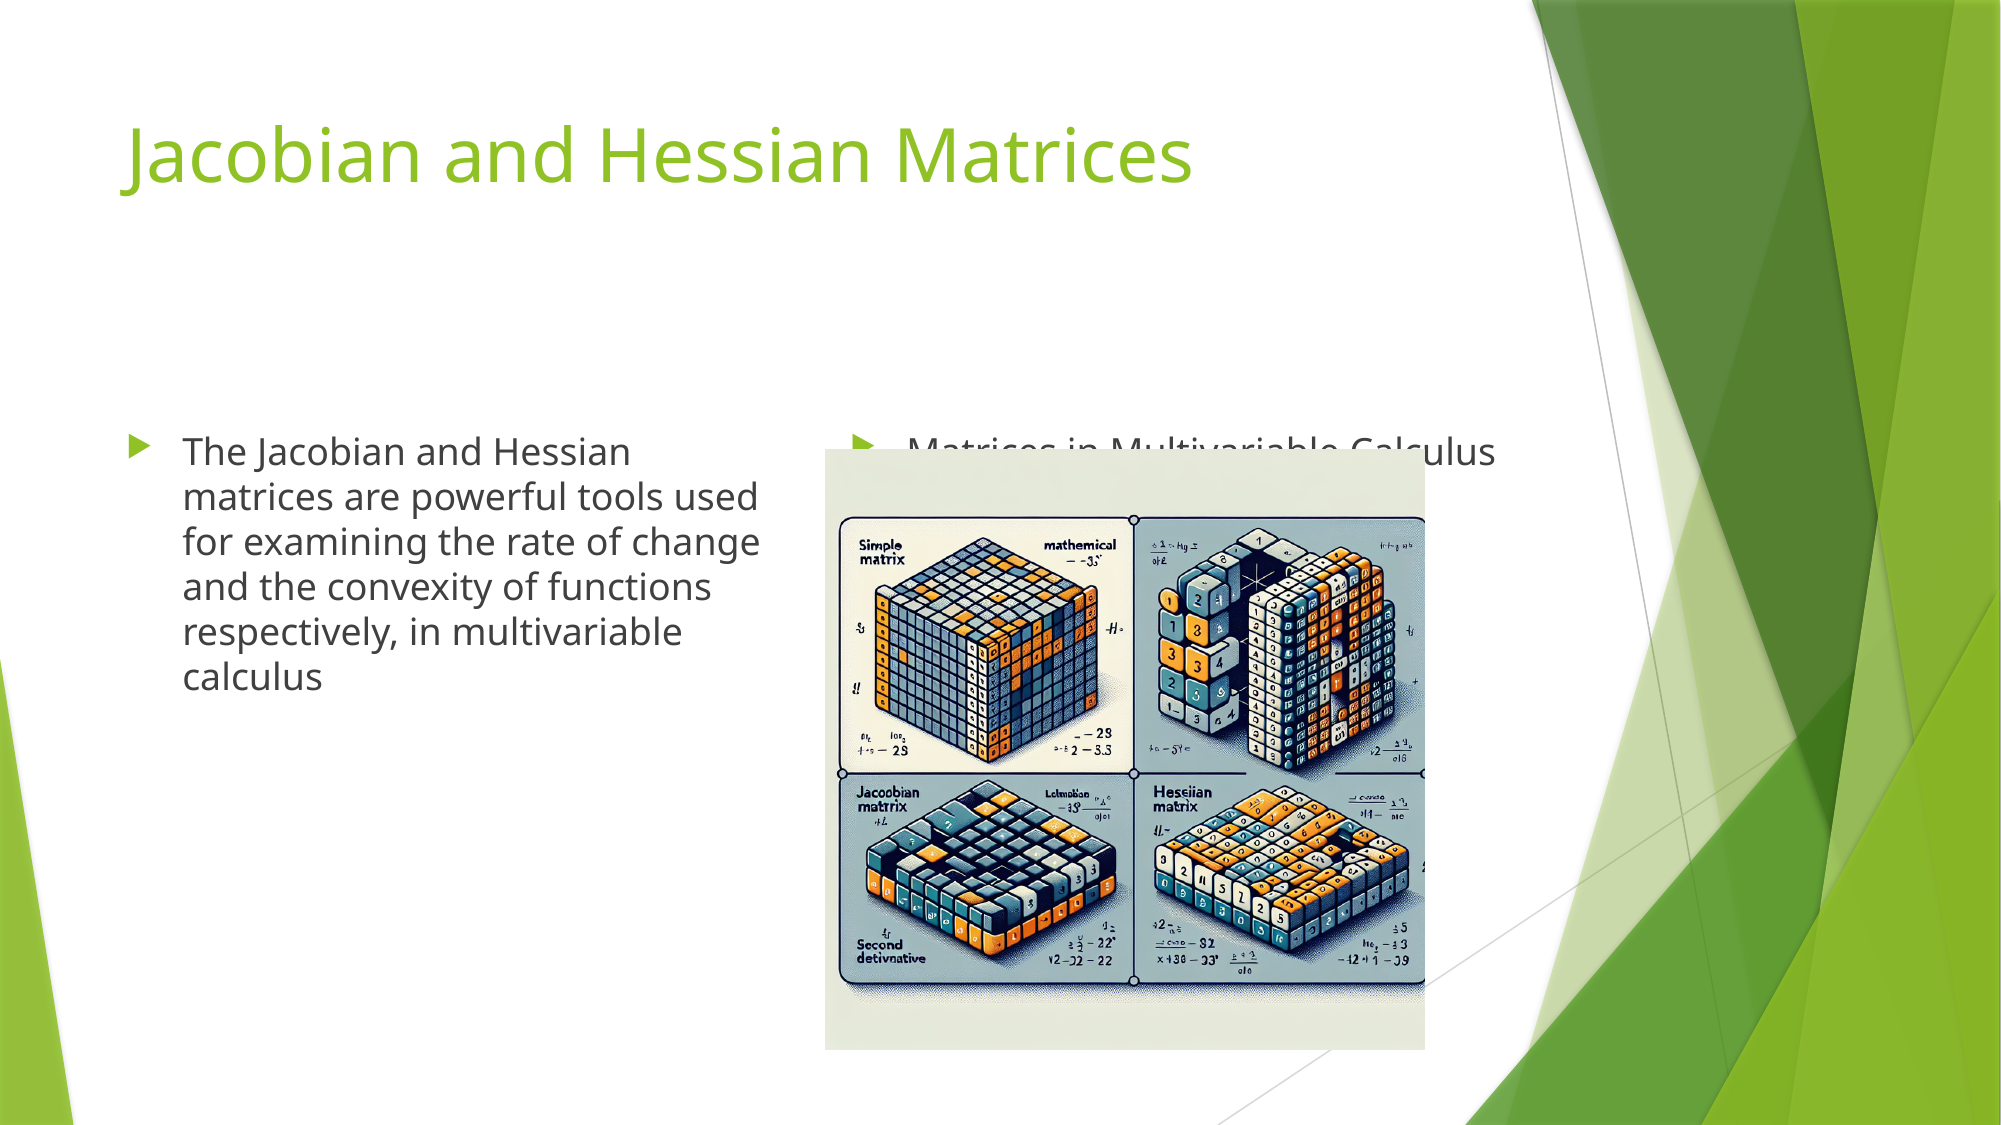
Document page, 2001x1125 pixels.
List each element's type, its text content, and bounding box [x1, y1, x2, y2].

list Matrices in Multivariable Calculus [834, 354, 1522, 992]
picture [824, 449, 1426, 1051]
title Jacobian and Hessian Matrices [111, 99, 1522, 317]
list The Jacobian and Hessian matrices are powerful tools used for examining the rate of change and the convexity of functions respectively, in multivariable calculus [111, 354, 798, 992]
